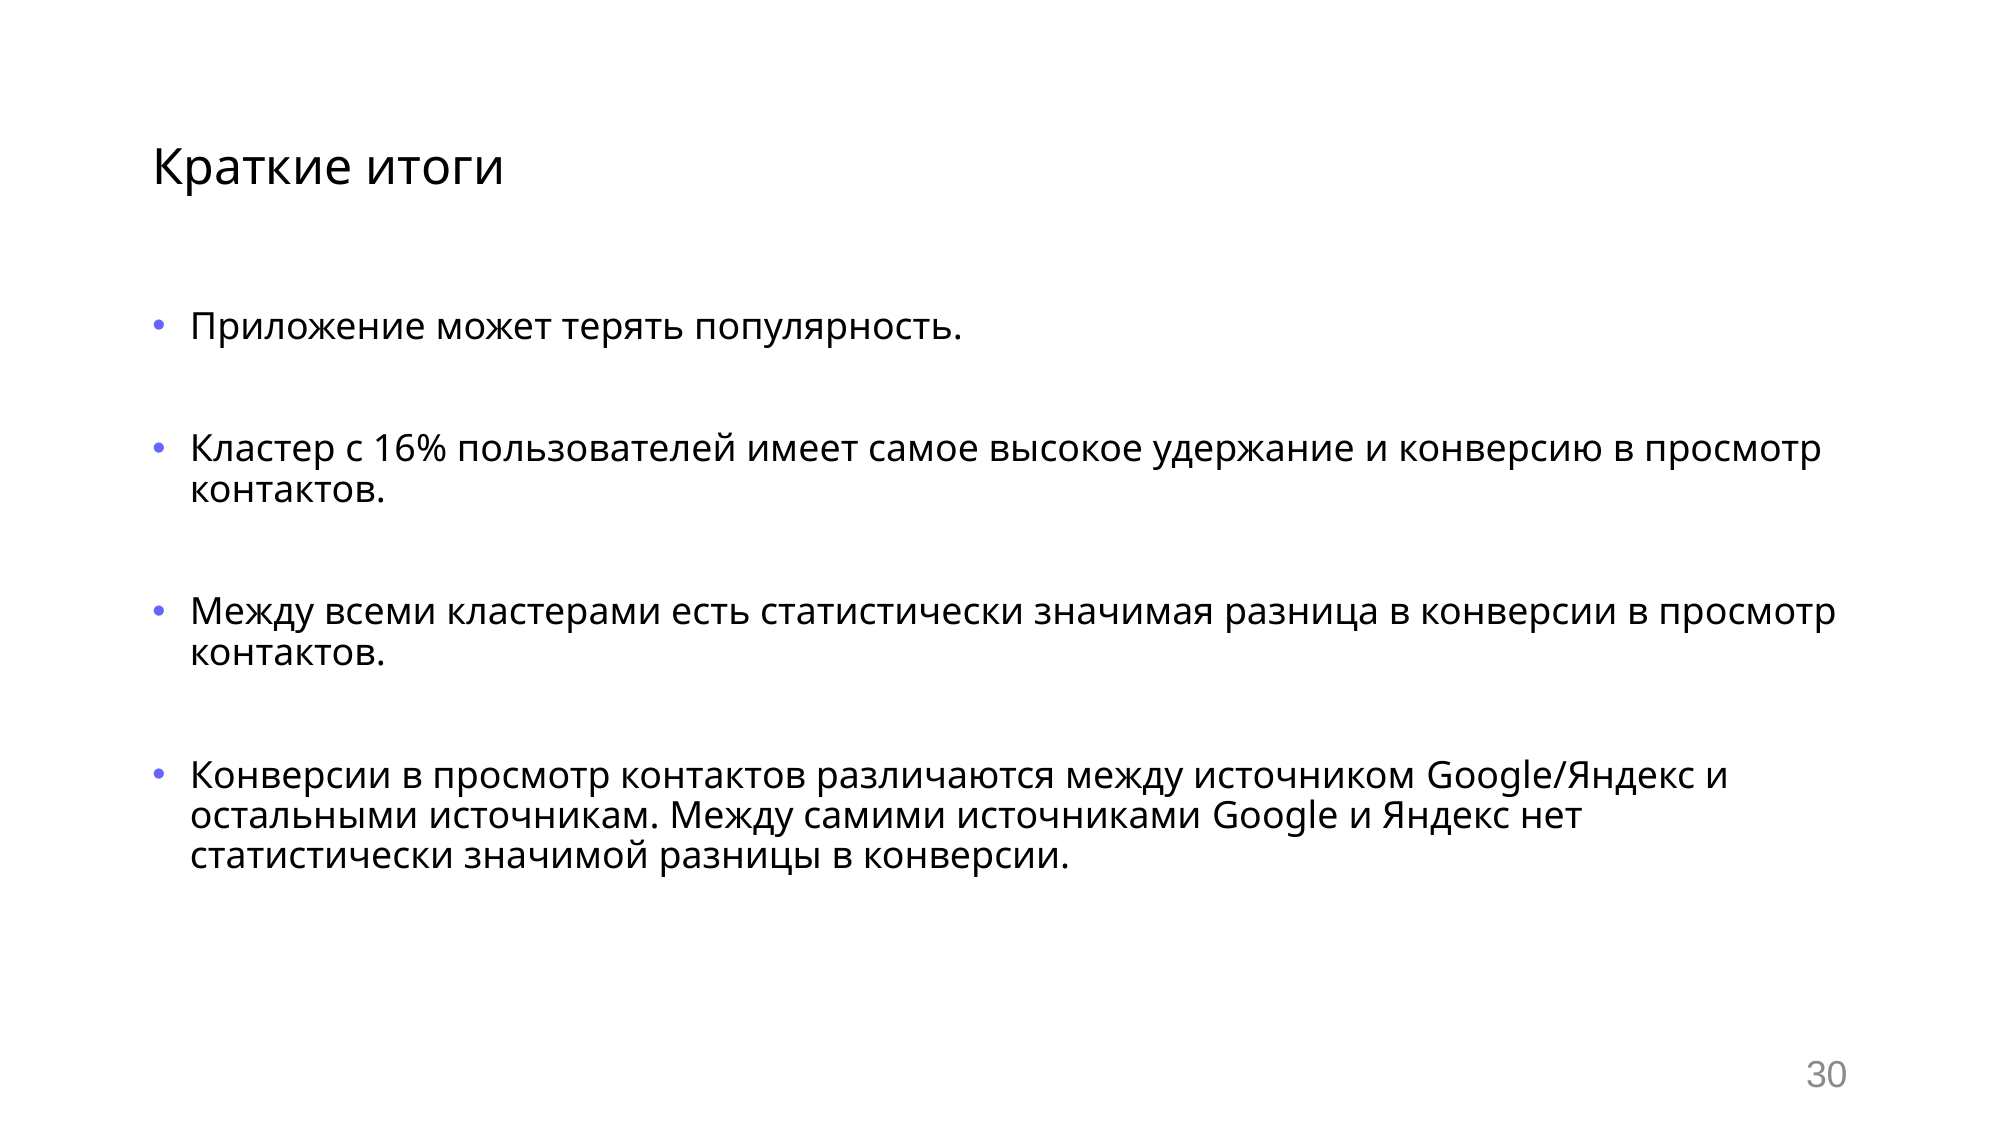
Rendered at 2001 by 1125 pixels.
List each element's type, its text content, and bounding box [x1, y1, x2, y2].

list Приложение может терять популярность. Кластер с 16% пользователей имеет самое высокое удержание и конверсию в просмотр контактов. Между всеми кластерами есть статистически значимая разница в конверсии в просмотр контактов. Конверсии в просмотр контактов различаются между источником Google/Яндекс и остальными источникам. Между самими источниками Google и Яндекс нет статистически значимой разницы в конверсии. [137, 299, 1863, 1014]
title Краткие итоги [137, 59, 1863, 278]
slide_number 30 [1412, 1042, 1863, 1103]
